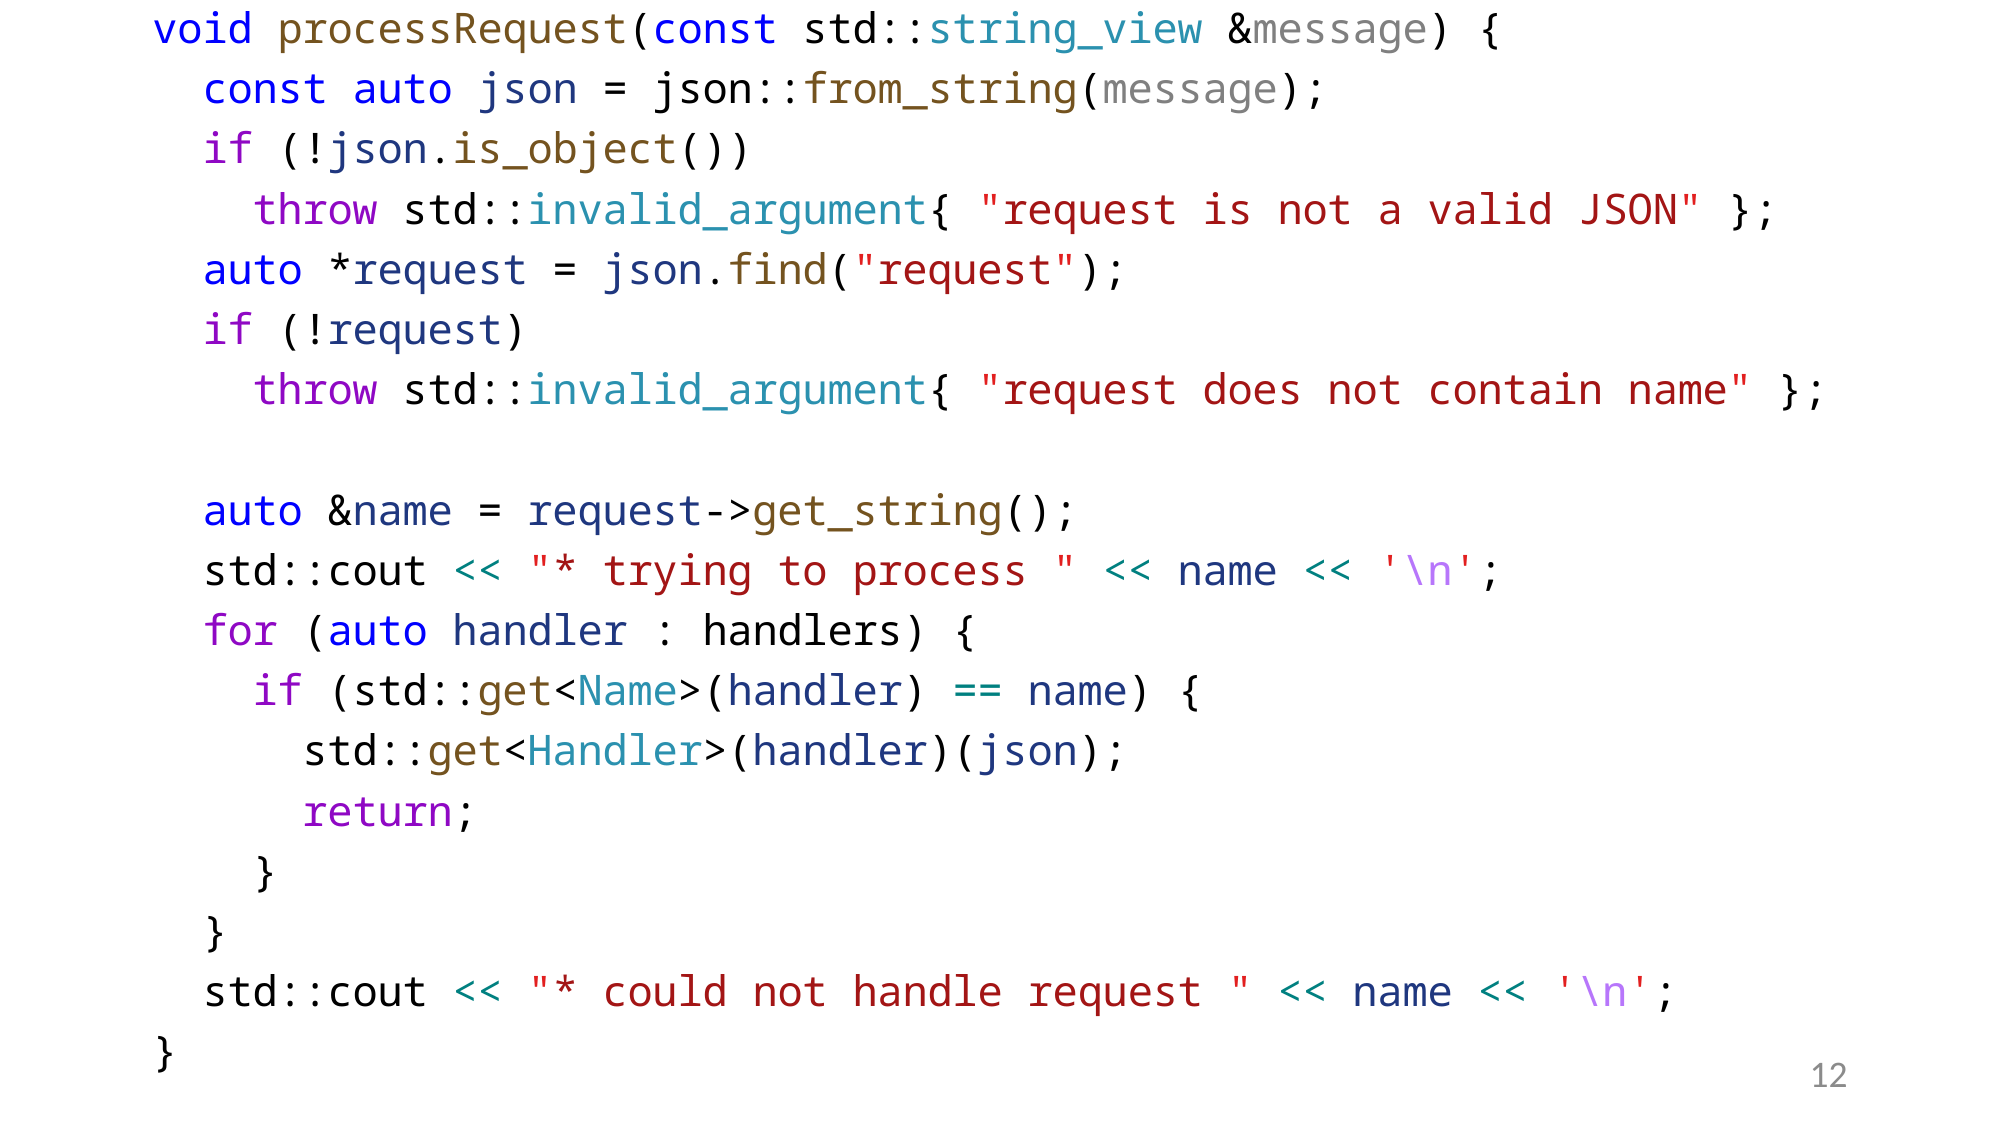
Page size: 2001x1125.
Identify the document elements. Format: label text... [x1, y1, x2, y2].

list void processRequest(const std::string_view &message) { const auto json = json::from_string(message); if (!json.is_object()) throw std::invalid_argument{ "request is not a valid JSON" }; auto *request = json.find("request"); if (!request) throw std::invalid_argument{ "request does not contain name" }; auto &name = request->get_string(); std::cout << "* trying to process " << name << '\n'; for (auto handler : handlers) { if (std::get<Name>(handler) == name) { std::get<Handler>(handler)(json); return; } } std::cout << "* could not handle request " << name << '\n'; } [137, 0, 1863, 1125]
slide_number 12 [1412, 1042, 1863, 1103]
